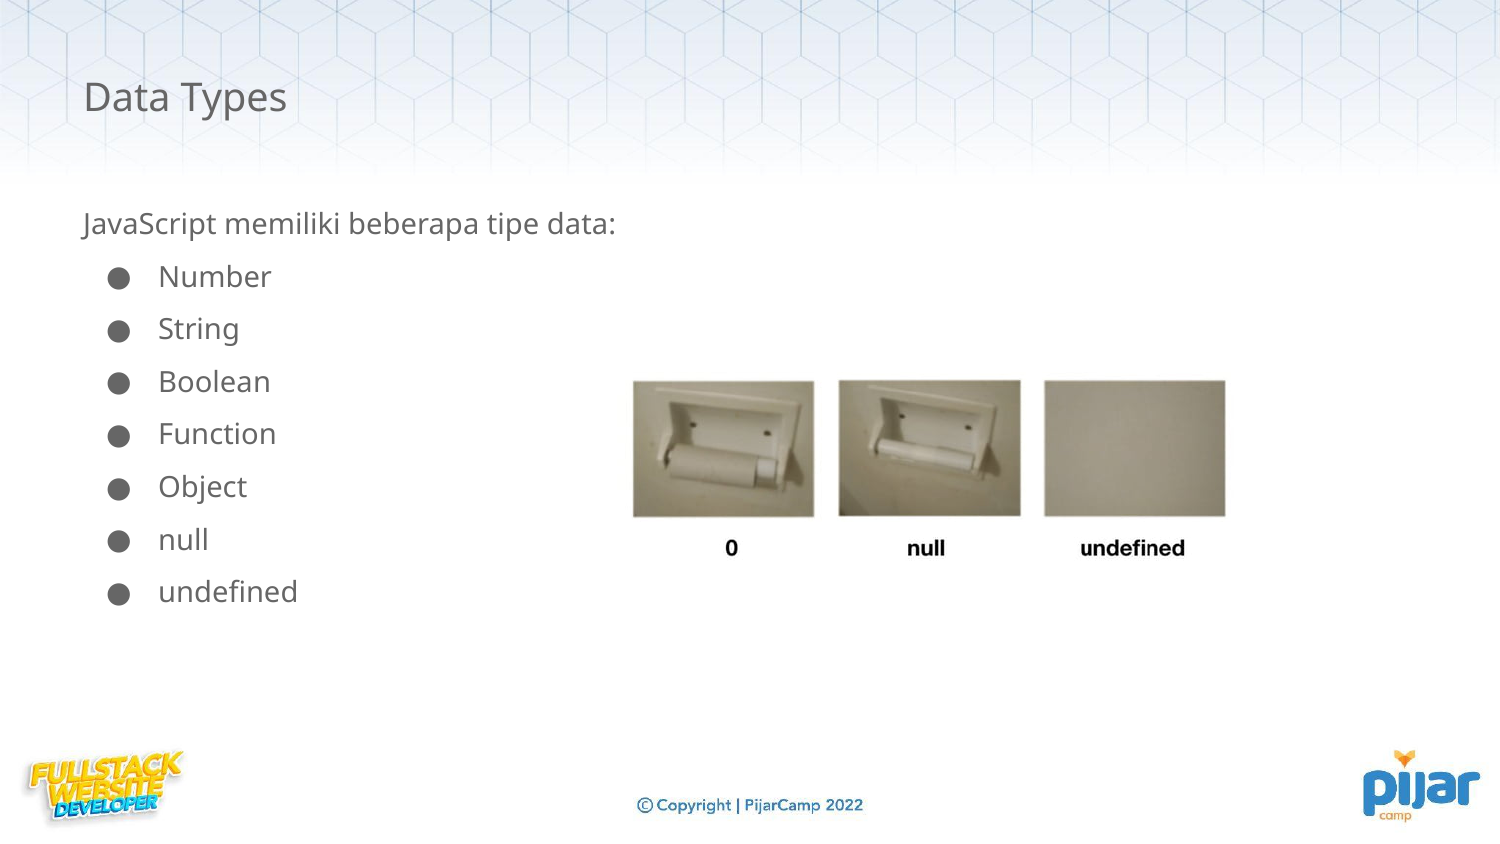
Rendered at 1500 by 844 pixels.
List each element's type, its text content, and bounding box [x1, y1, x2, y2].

subtitle JavaScript memiliki beberapa tipe data: Number String Boolean Function Object null undefined [68, 172, 1431, 715]
picture [0, 0, 1500, 844]
subtitle Data Types [68, 56, 1030, 147]
